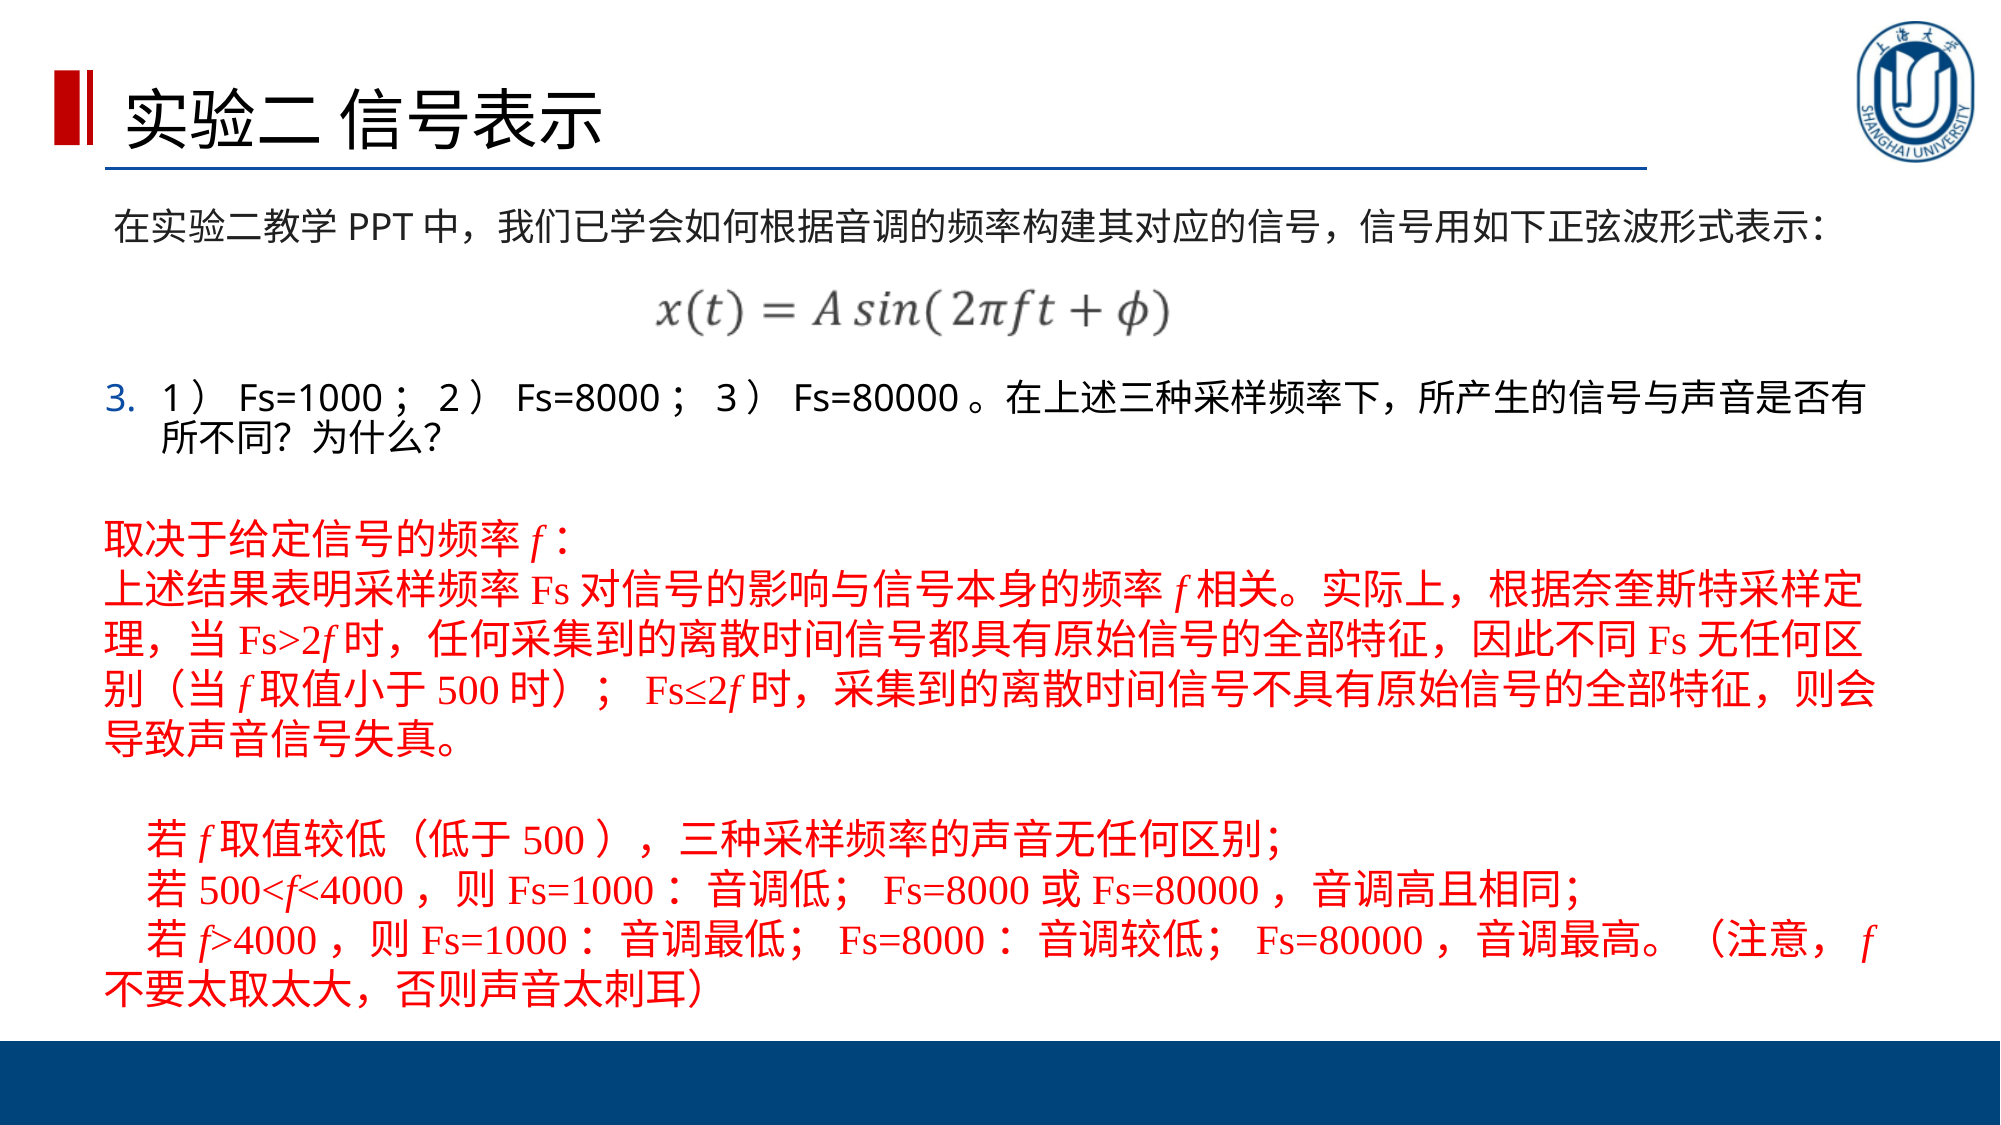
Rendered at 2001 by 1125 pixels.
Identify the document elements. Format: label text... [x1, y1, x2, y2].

picture [643, 275, 1196, 360]
list 在实验二教学PPT中，我们已学会如何根据音调的频率构建其对应的信号，信号用如下正弦波形式表示： 1）Fs=1000；2）Fs=8000；3）Fs=80000。在上述三种采样频率下，所产生的信号与声音是否有所不同？为什么？ [104, 200, 1900, 486]
text_box 取决于给定信号的频率f： 上述结果表明采样频率Fs对信号的影响与信号本身的频率f相关。实际上，根据奈奎斯特采样定理，当Fs>2f时，任何采集到的离散时间信号都具有原始信号的全部特征，因此不同Fs无任何区别（当f取值小于500时）；Fs≤2f时，采集到的离散时间信号不具有原始信号的全部特征，则会导致声音信号失真。 若f取值较低（低于500），三种采样频率的声音无任何区别； 若500<f<4000，则Fs=1000：音调低；Fs=8000或Fs=80000，音调高且相同； 若f>4000，则Fs=1000：音调最低；Fs=8000：音调较低；Fs=80000，音调最高。（注意，f不要太取太大，否则声音太刺耳） [88, 505, 1900, 1021]
picture [1855, 21, 1978, 163]
title 实验二 信号表示 [108, 37, 1648, 167]
